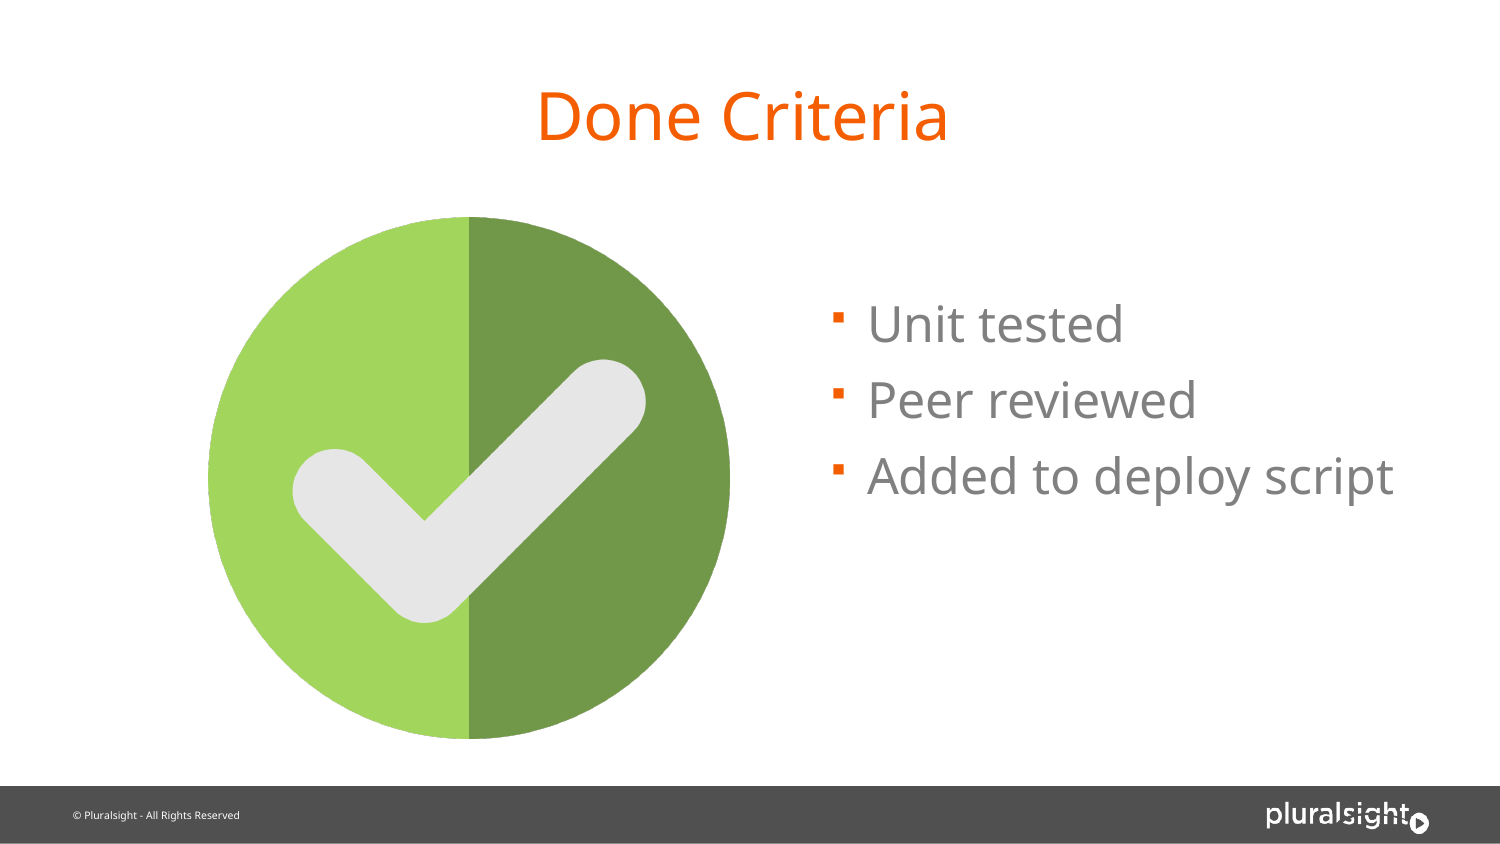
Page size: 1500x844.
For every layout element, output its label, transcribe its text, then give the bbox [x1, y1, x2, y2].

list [208, 217, 730, 739]
title Done Criteria [74, 23, 1427, 217]
list Unit tested Peer reviewed Added to deploy script [830, 292, 1417, 551]
